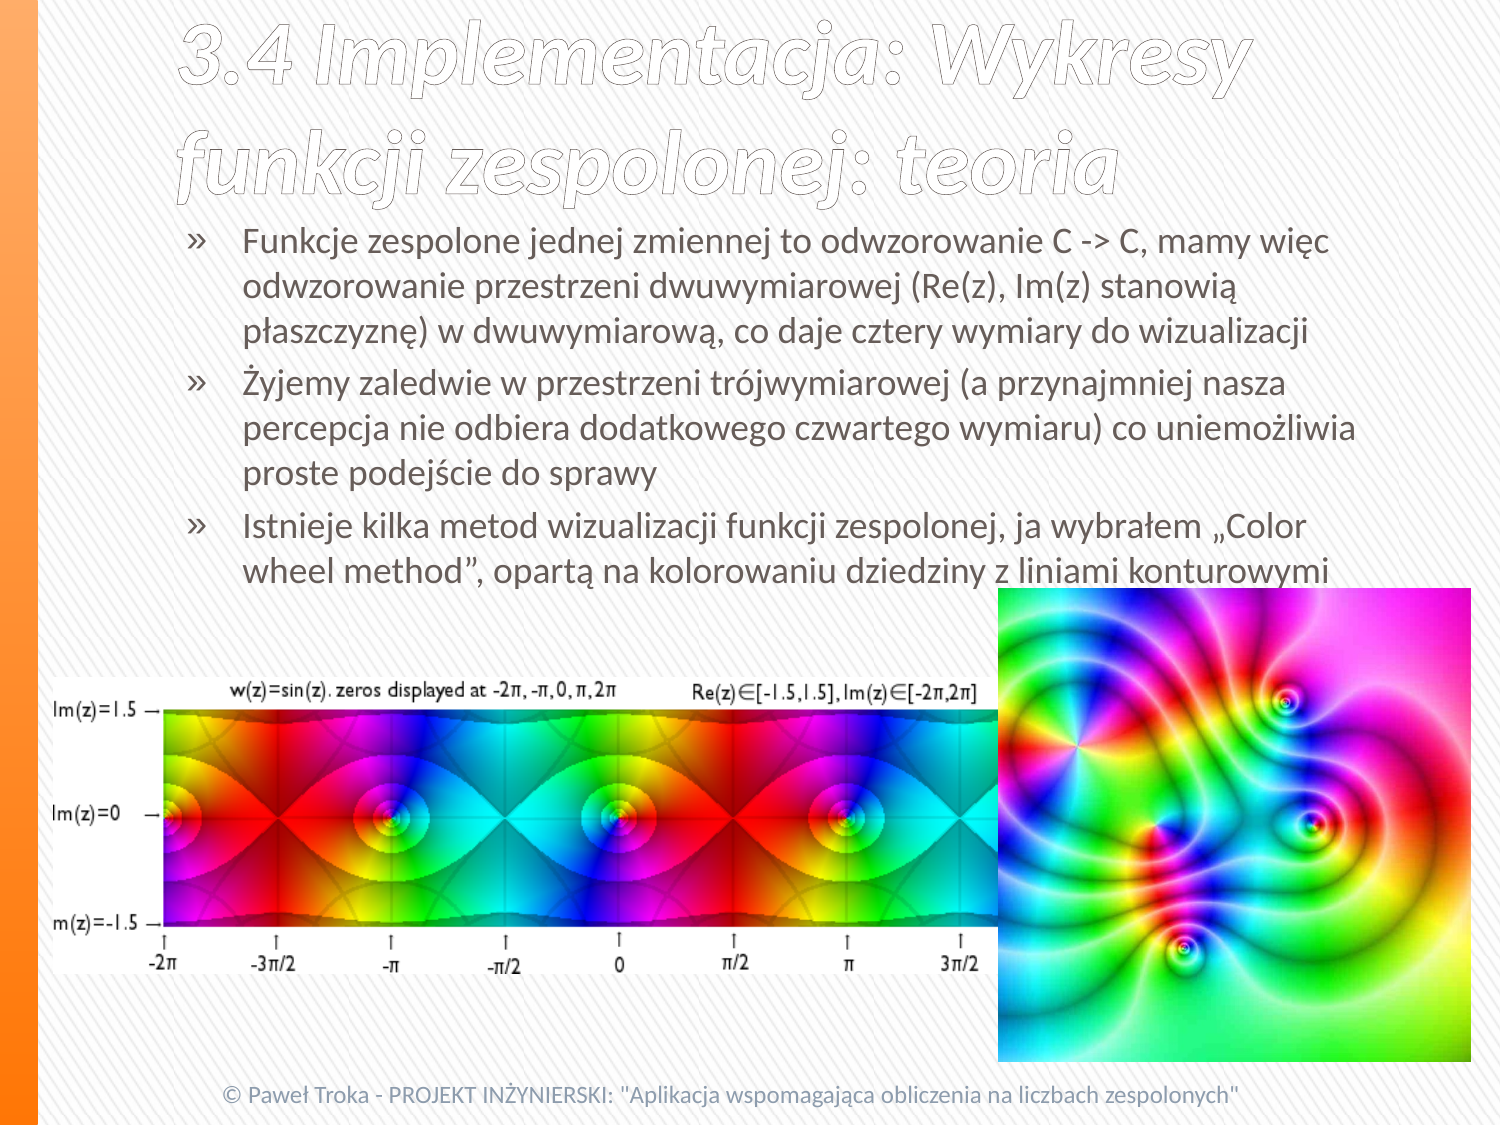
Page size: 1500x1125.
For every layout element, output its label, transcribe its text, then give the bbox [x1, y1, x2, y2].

title 3.4 Implementacja: Wykresy funkcji zespolonej: teoria [159, 1, 1500, 220]
footer © Paweł Troka - PROJEKT INŻYNIERSKI: "Aplikacja wspomagająca obliczenia na liczbach zespolonych" [206, 1074, 1382, 1113]
list Funkcje zespolone jednej zmiennej to odwzorowanie C -> C, mamy więc odwzorowanie przestrzeni dwuwymiarowej (Re(z), Im(z) stanowią płaszczyznę) w dwuwymiarową, co daje cztery wymiary do wizualizacji Żyjemy zaledwie w przestrzeni trójwymiarowej (a przynajmniej nasza percepcja nie odbiera dodatkowego czwartego wymiaru) co uniemożliwia proste podejście do sprawy Istnieje kilka metod wizualizacji funkcji zespolonej, ja wybrałem „Color wheel method”, opartą na kolorowaniu dziedziny z liniami konturowymi [171, 208, 1397, 674]
picture [52, 588, 1471, 1062]
